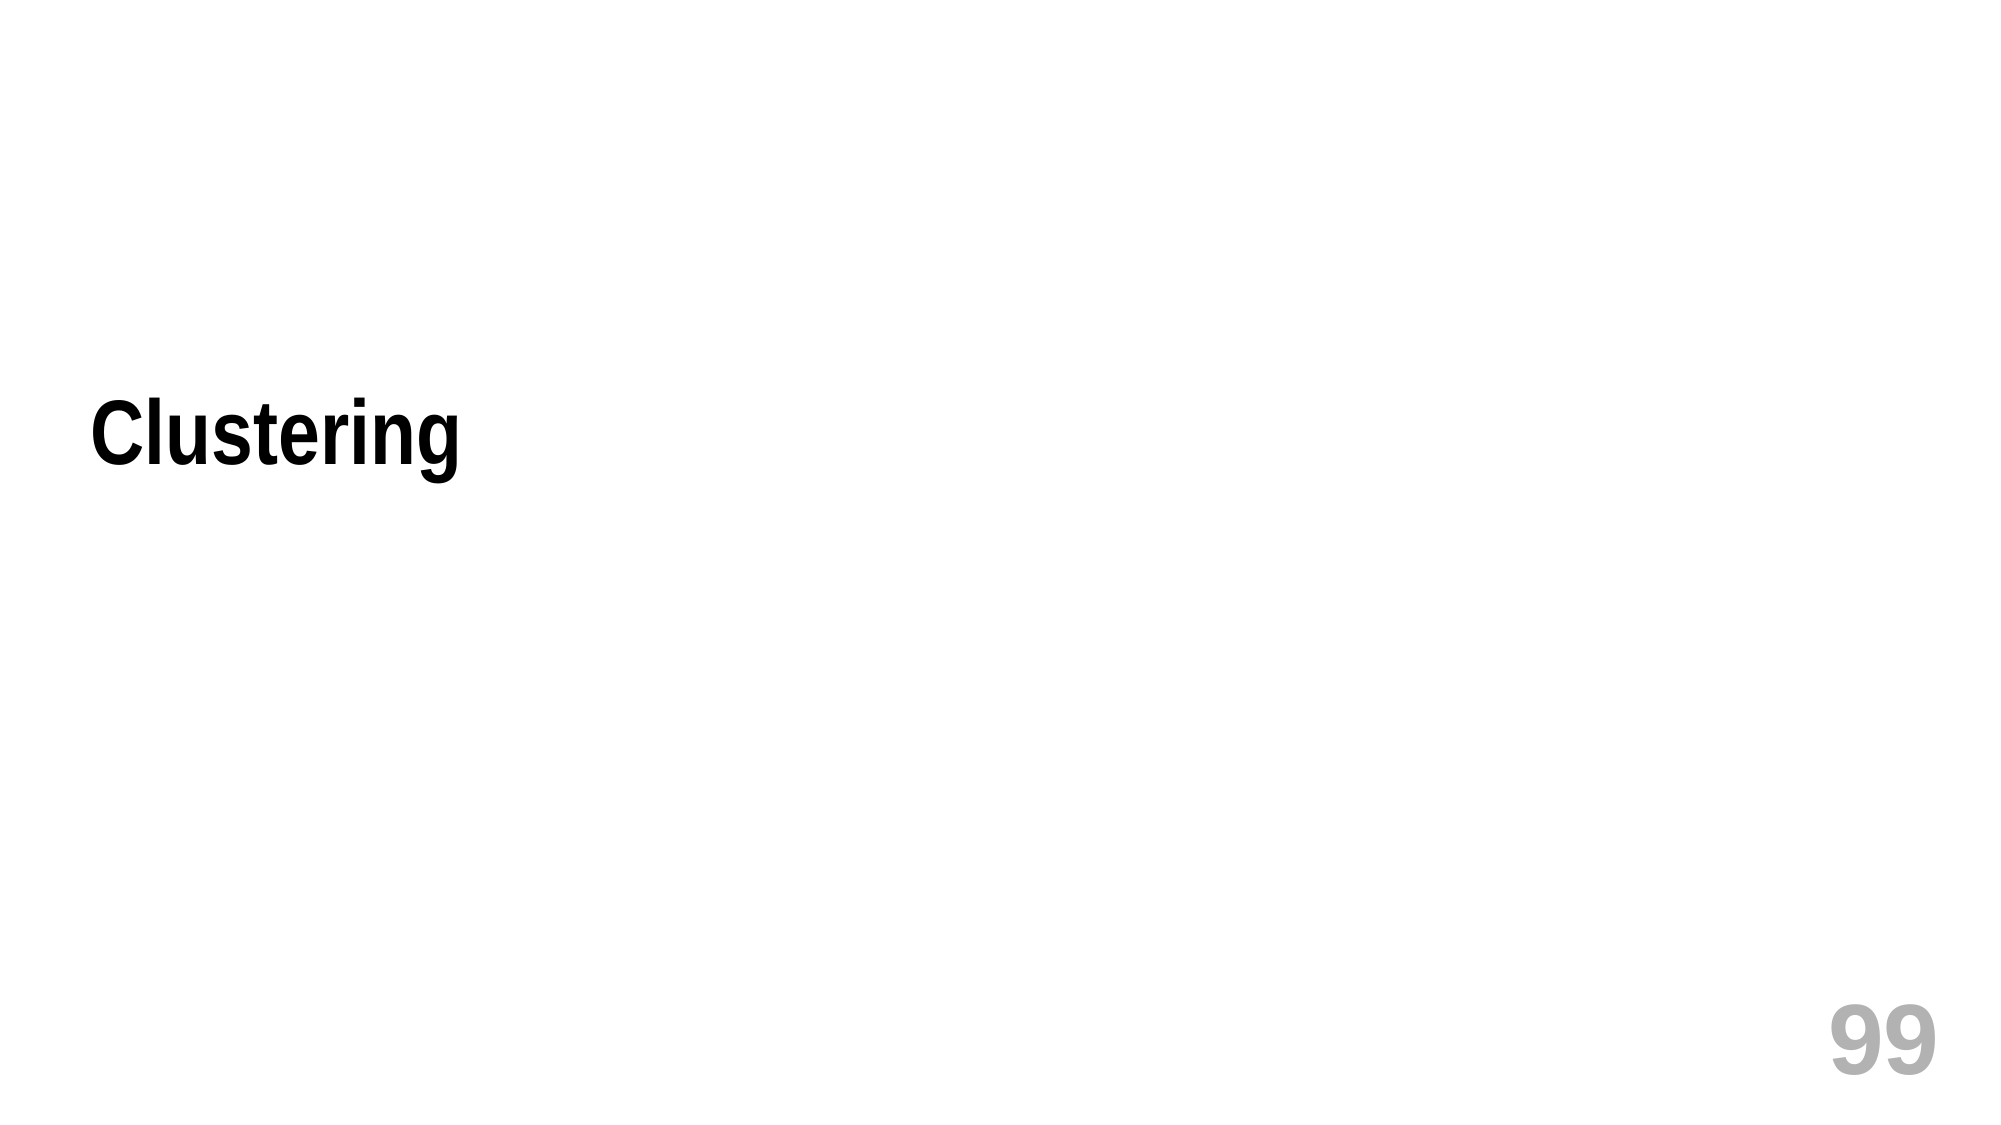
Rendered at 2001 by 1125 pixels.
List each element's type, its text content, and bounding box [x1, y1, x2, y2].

title Clustering [90, 385, 1639, 646]
slide_number 99 [1638, 987, 1946, 1083]
